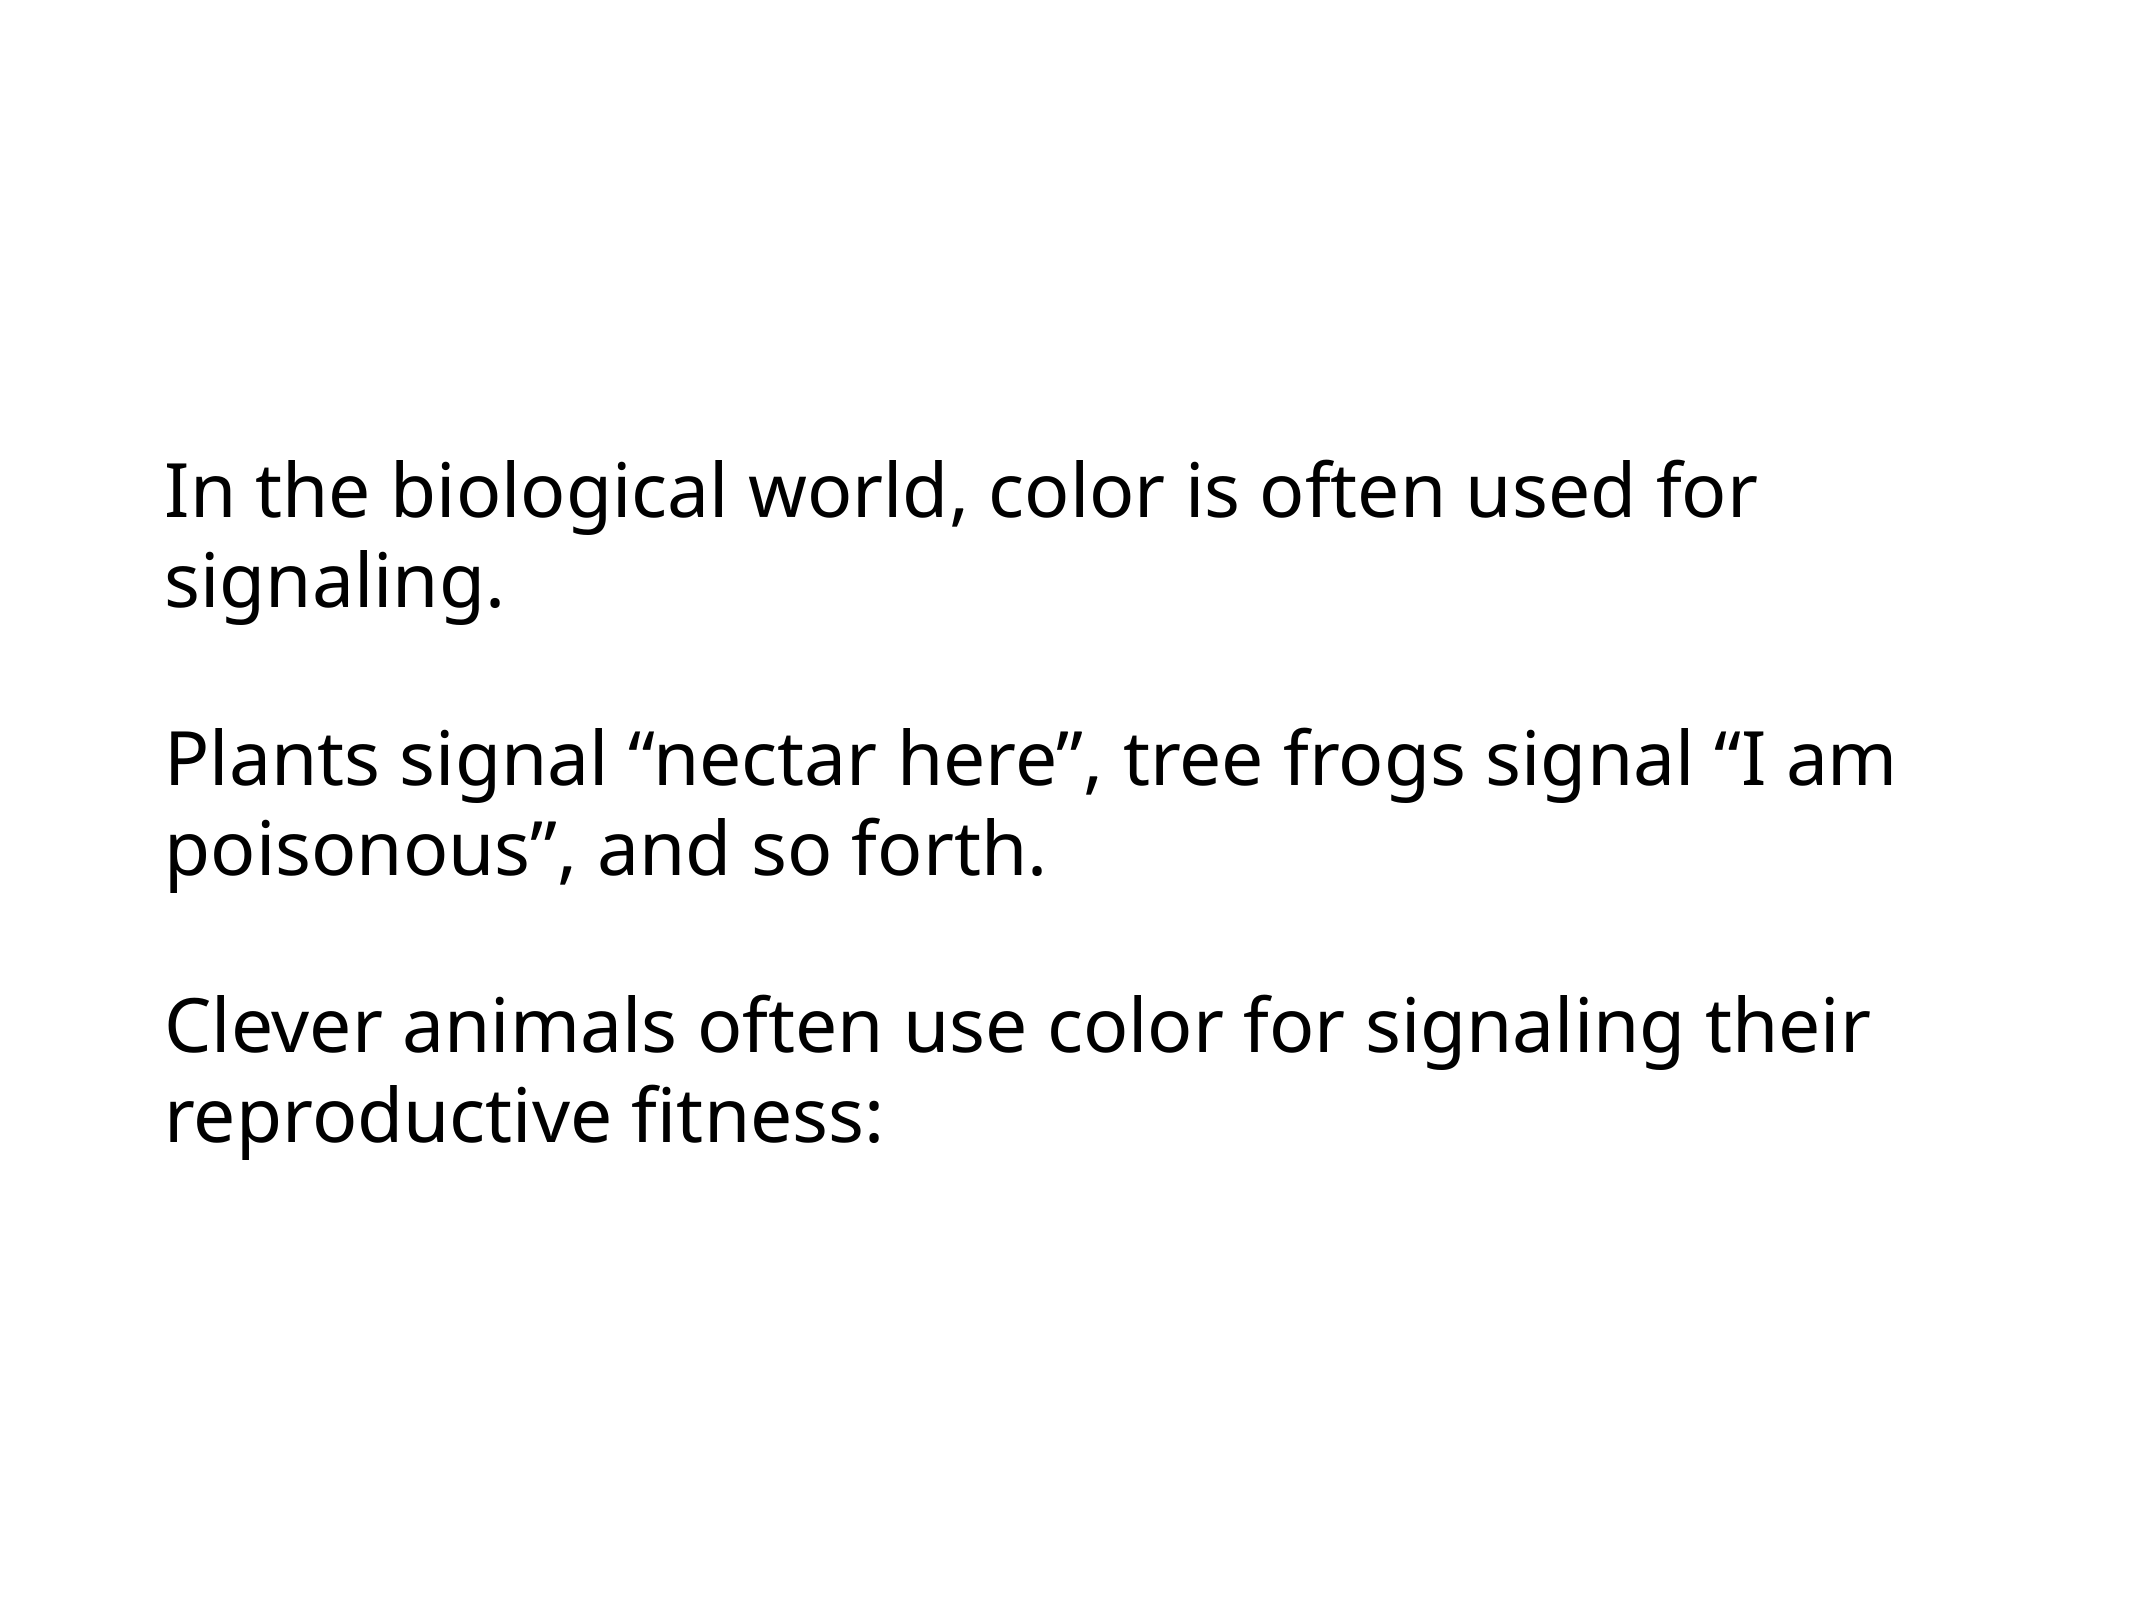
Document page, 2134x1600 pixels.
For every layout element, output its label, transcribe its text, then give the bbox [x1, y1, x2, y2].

list In the biological world, color is often used for signaling. Plants signal “nectar here”, tree frogs signal “I am poisonous”, and so forth. Clever animals often use color for signaling their reproductive fitness: [155, 207, 1978, 1393]
